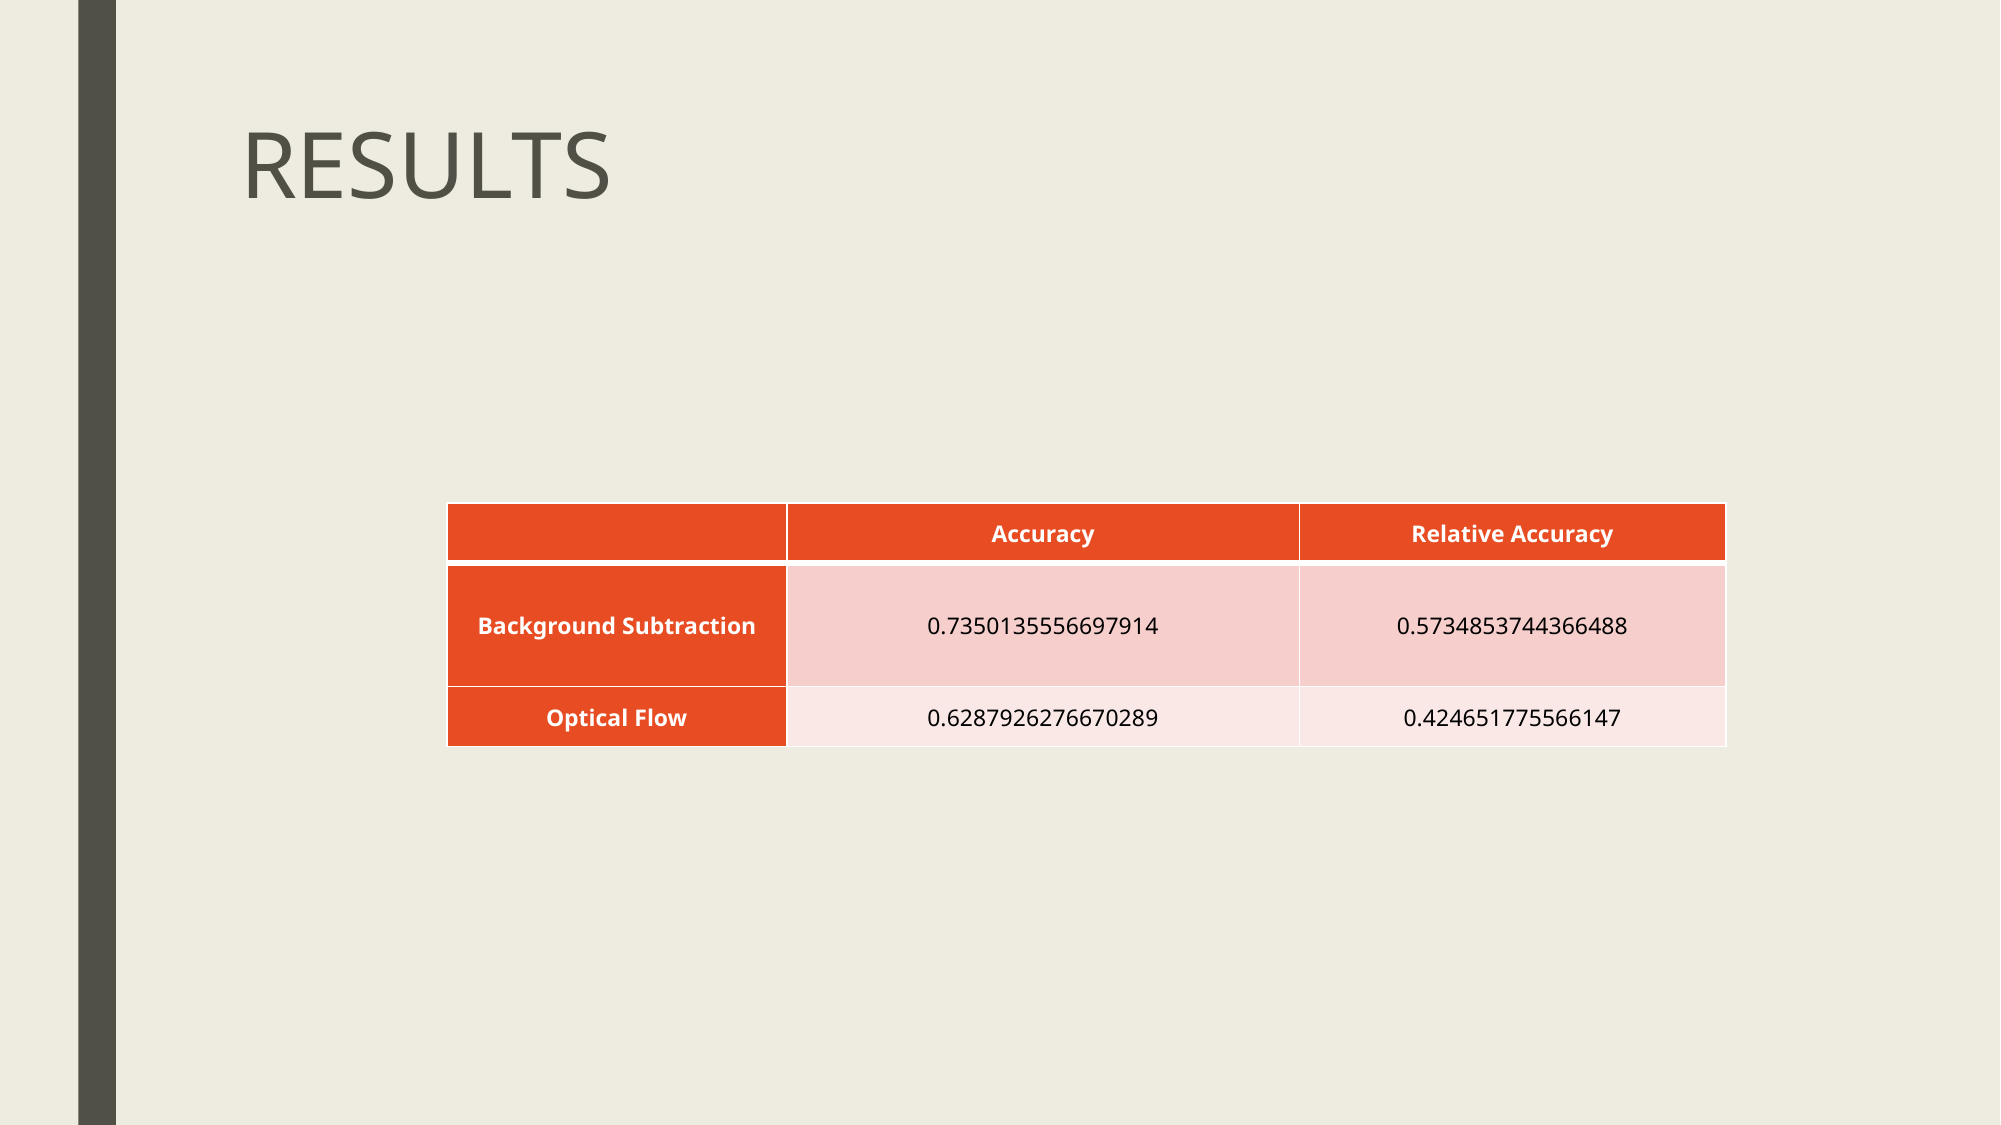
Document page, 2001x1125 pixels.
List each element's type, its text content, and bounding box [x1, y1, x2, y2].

table_cell 0.7350135556697914 [788, 566, 1299, 686]
table_cell 0.424651775566147 [1300, 687, 1725, 746]
table_header Relative Accuracy [1300, 504, 1725, 560]
title RESULTS [225, 112, 1800, 357]
table_header Accuracy [788, 504, 1299, 560]
table_cell Optical Flow [448, 687, 786, 746]
table_cell 0.5734853744366488 [1300, 566, 1725, 686]
table_cell 0.6287926276670289 [788, 687, 1299, 746]
table_header [448, 504, 786, 560]
table_cell Background Subtraction [448, 566, 786, 686]
